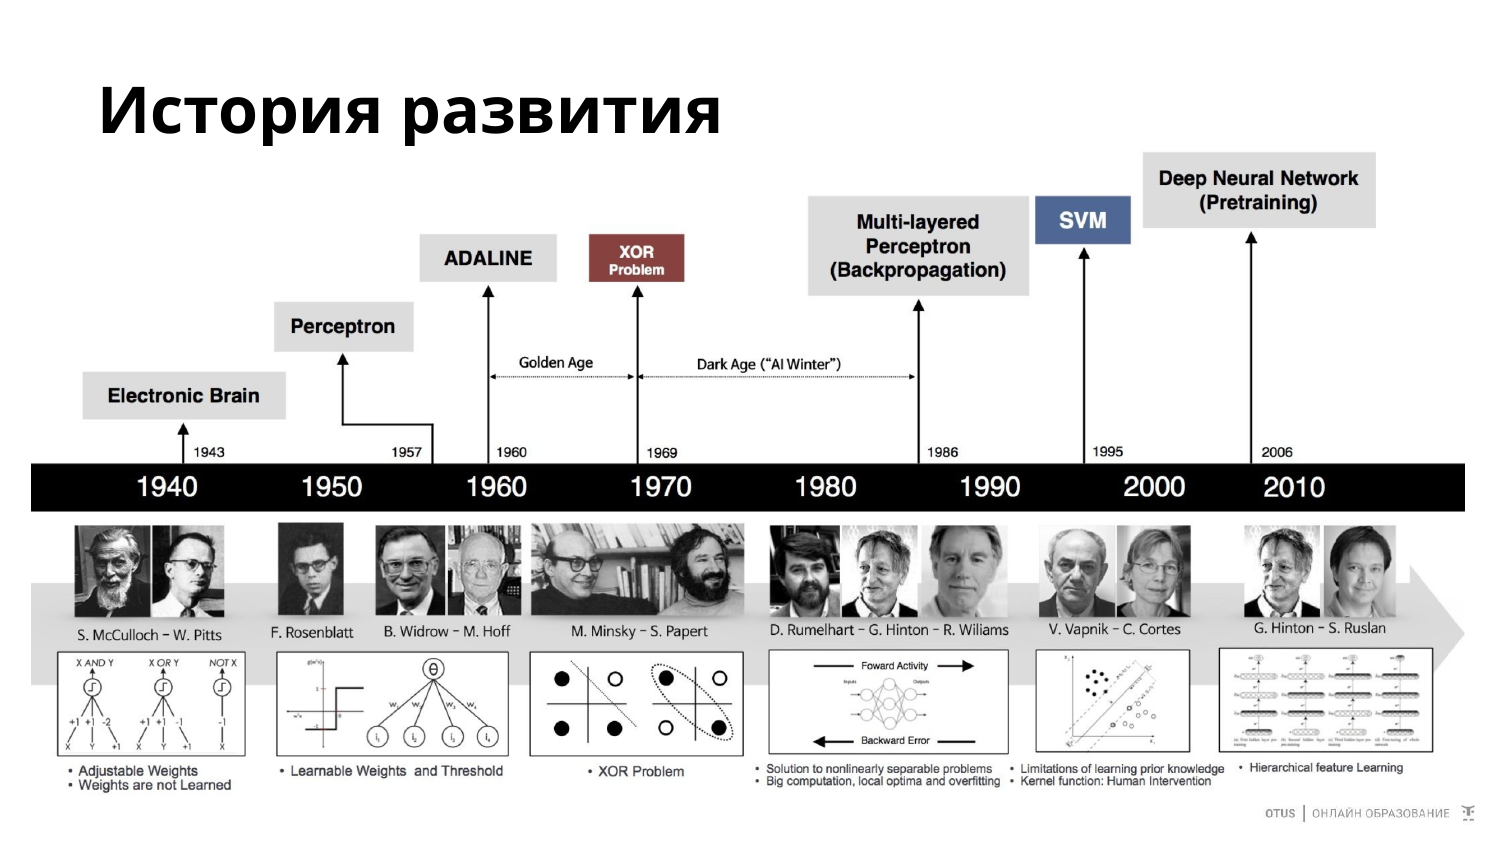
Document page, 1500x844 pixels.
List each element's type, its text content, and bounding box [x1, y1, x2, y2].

title История развития [82, 54, 1480, 145]
picture [0, 146, 1500, 825]
